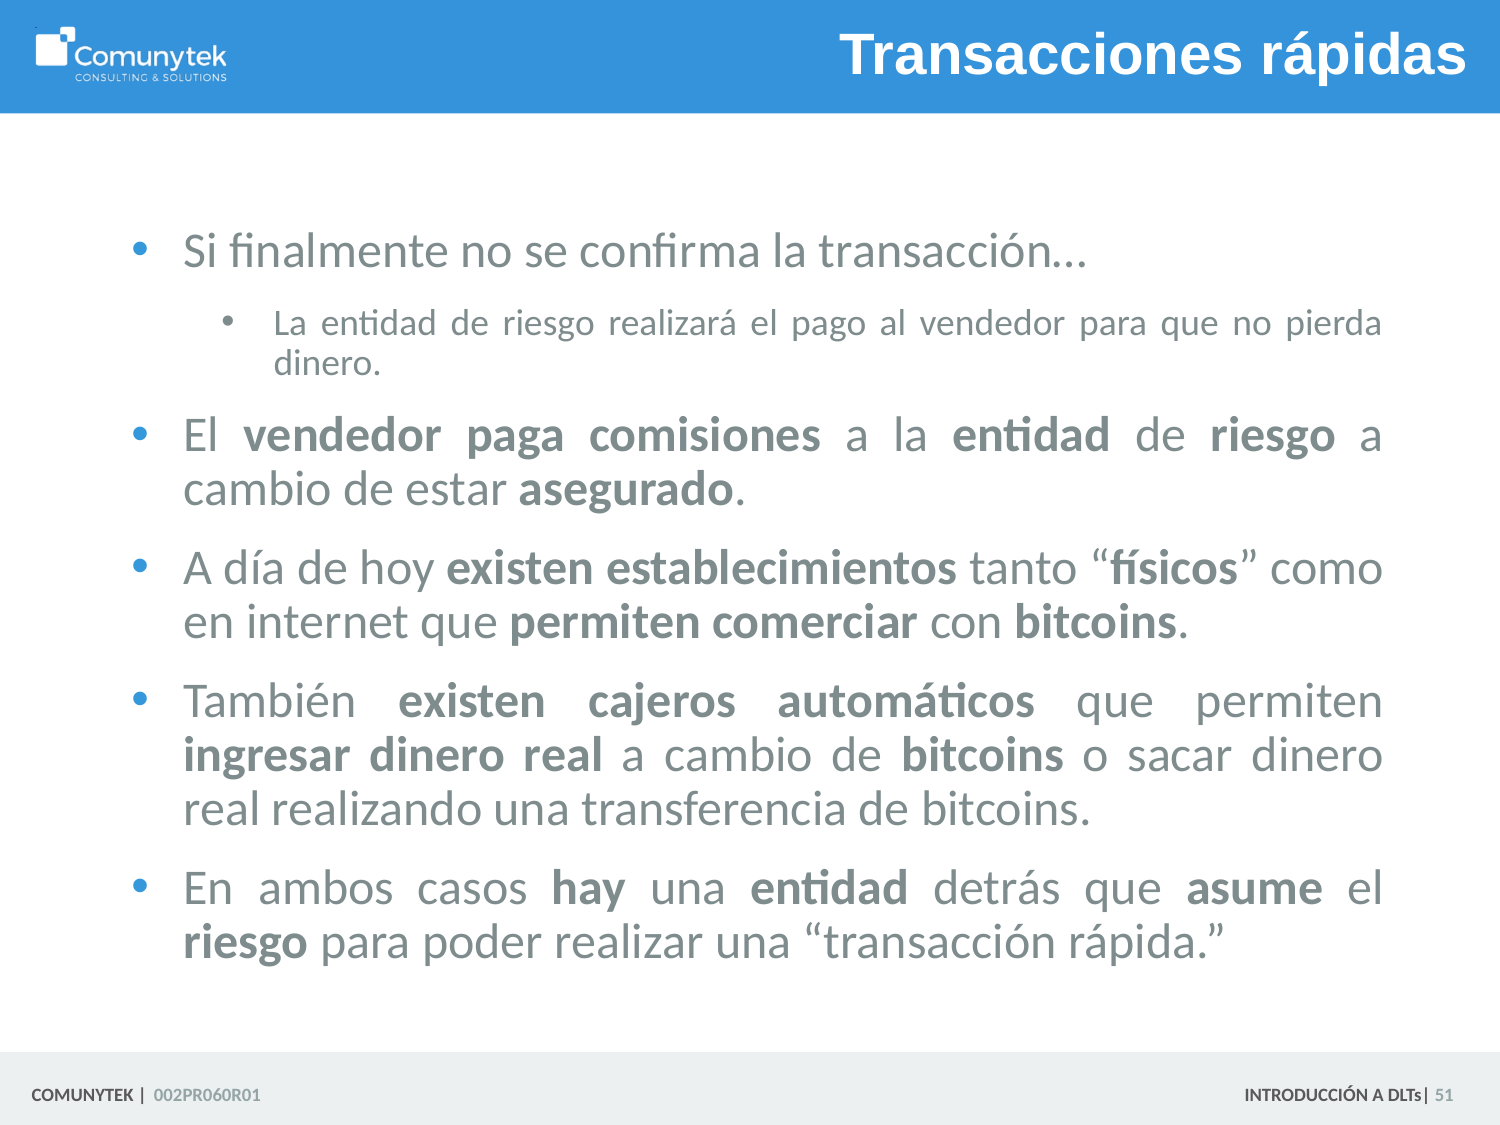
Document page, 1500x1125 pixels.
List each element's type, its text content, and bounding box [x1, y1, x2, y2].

list Si finalmente no se confirma la transacción… La entidad de riesgo realizará el pago al vendedor para que no pierda dinero. El vendedor paga comisiones a la entidad de riesgo a cambio de estar asegurado. A día de hoy existen establecimientos tanto “físicos” como en internet que permiten comerciar con bitcoins. También existen cajeros automáticos que permiten ingresar dinero real a cambio de bitcoins o sacar dinero real realizando una transferencia de bitcoins. En ambos casos hay una entidad detrás que asume el riesgo para poder realizar una “transacción rápida.” [81, 216, 1399, 990]
title Transacciones rápidas [441, 1, 1484, 110]
footer 51 [1430, 1070, 1484, 1118]
picture [35, 26, 227, 82]
